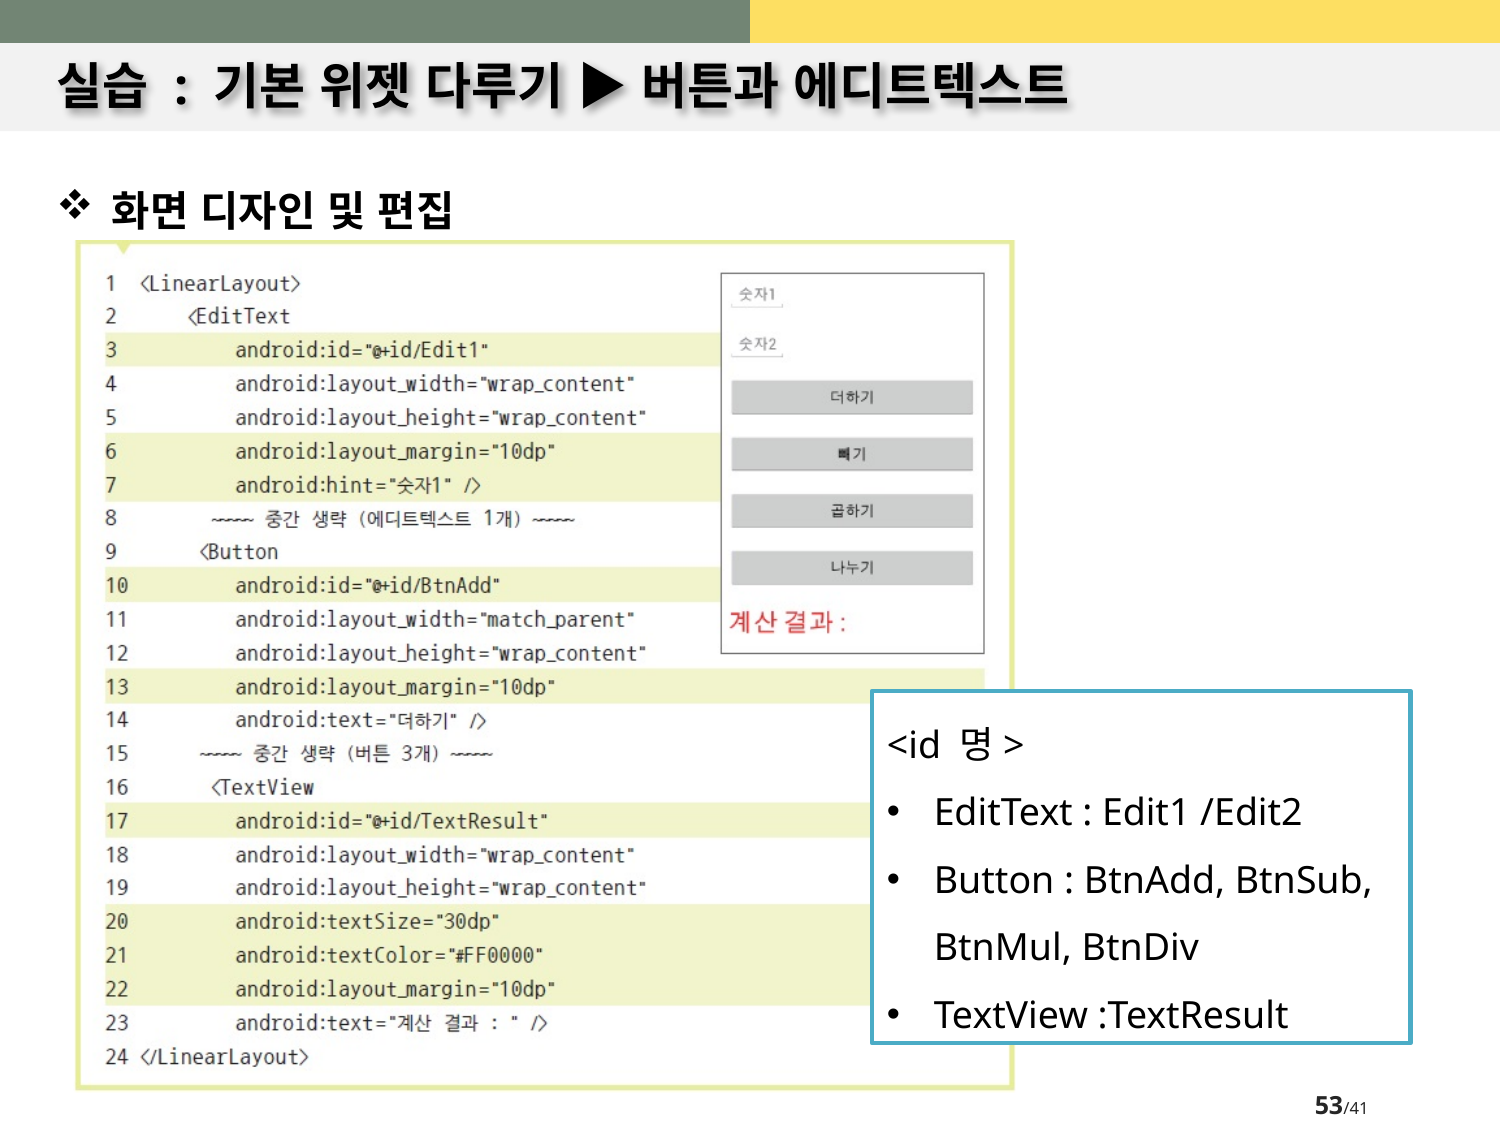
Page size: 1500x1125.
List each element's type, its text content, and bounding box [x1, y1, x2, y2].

list 화면 디자인 및 편집 [41, 172, 1459, 1048]
picture [73, 240, 1017, 1093]
title 실습 : 기본 위젯 다루기 ▶ 버튼과 에디트텍스트 [41, 42, 1459, 128]
text_box <id 명> EditText : Edit1 /Edit2 Button : BtnAdd, BtnSub, BtnMul, BtnDiv TextView :TextResult [1020, 689, 1413, 1045]
